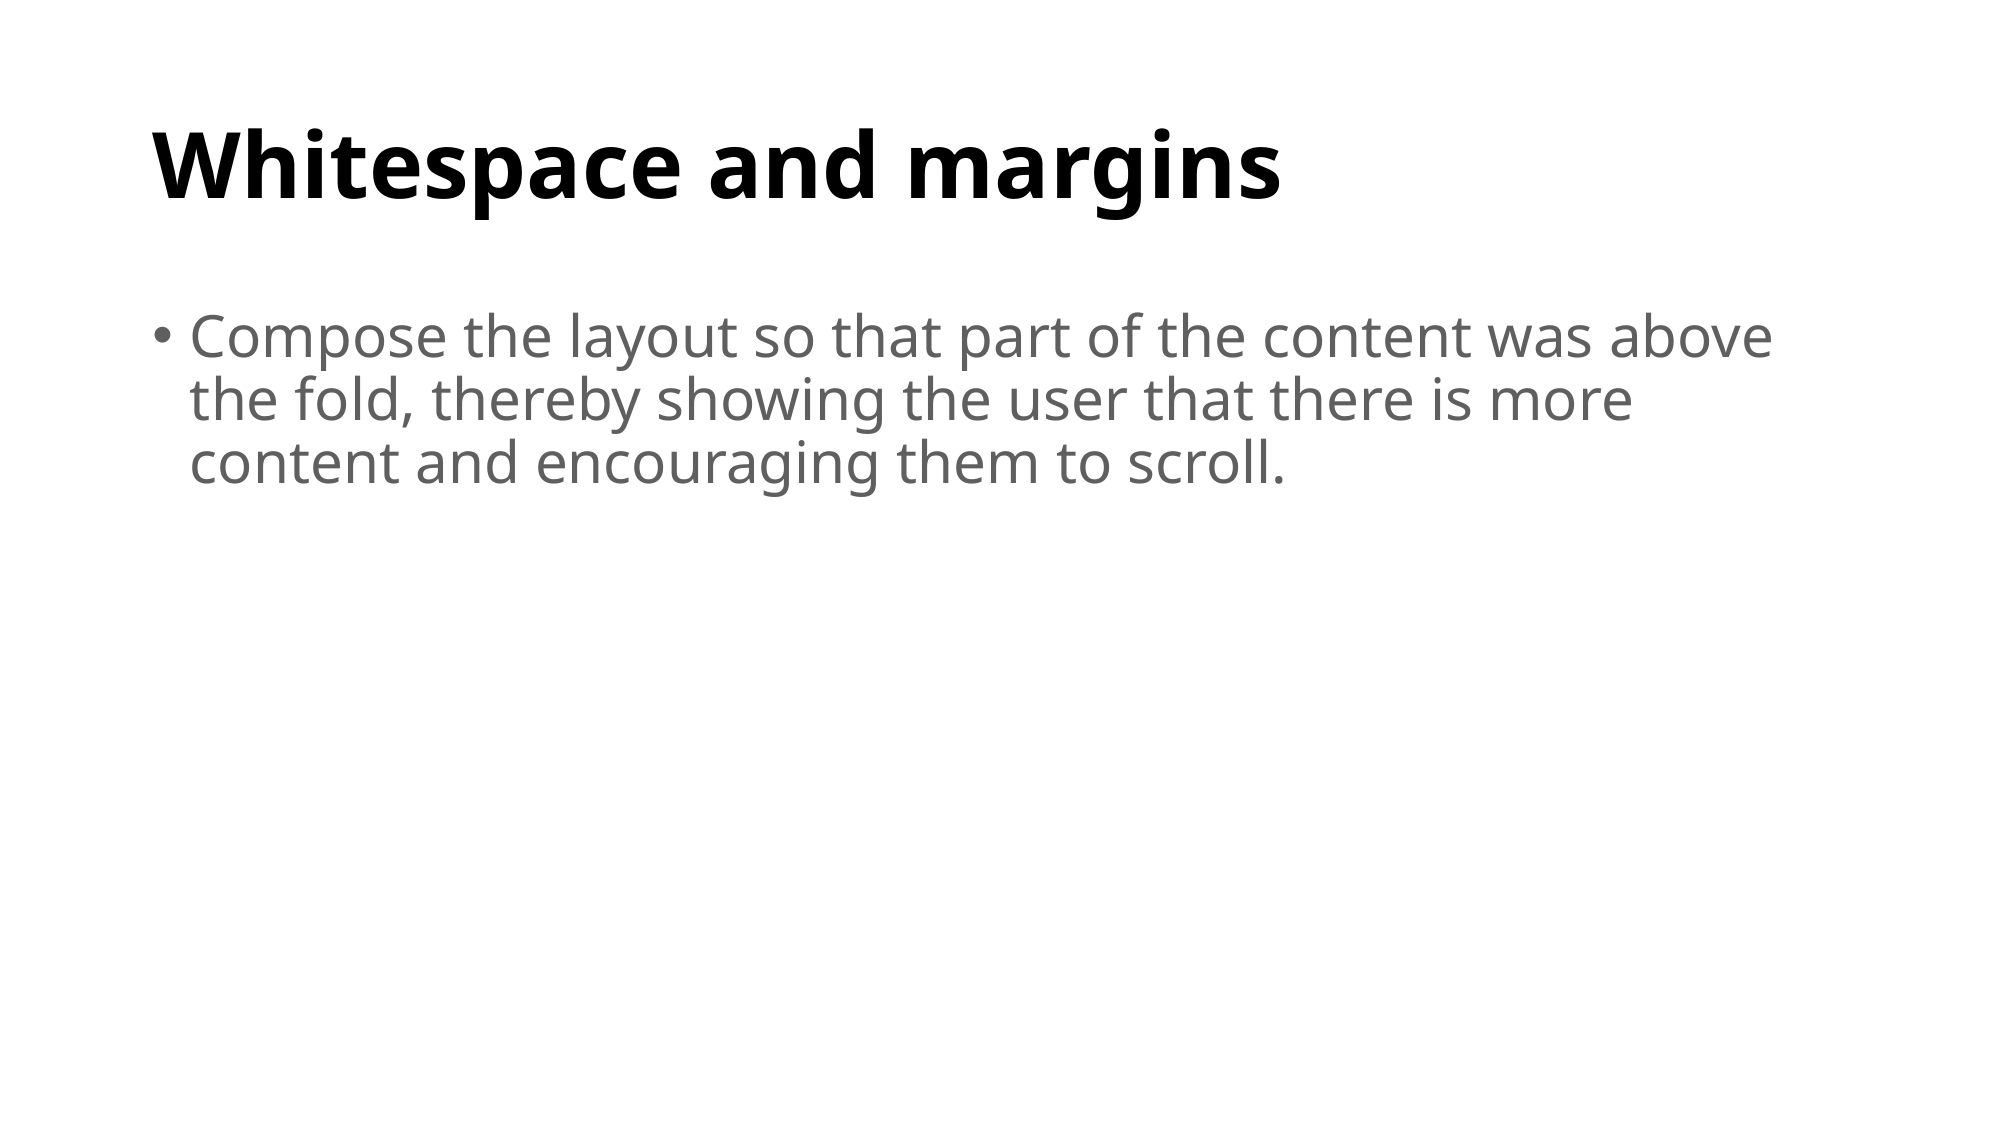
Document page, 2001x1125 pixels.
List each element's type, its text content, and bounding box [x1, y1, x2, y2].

list Compose the layout so that part of the content was above the fold, thereby showing the user that there is more content and encouraging them to scroll. [137, 299, 1863, 1014]
title Whitespace and margins [137, 59, 1863, 278]
